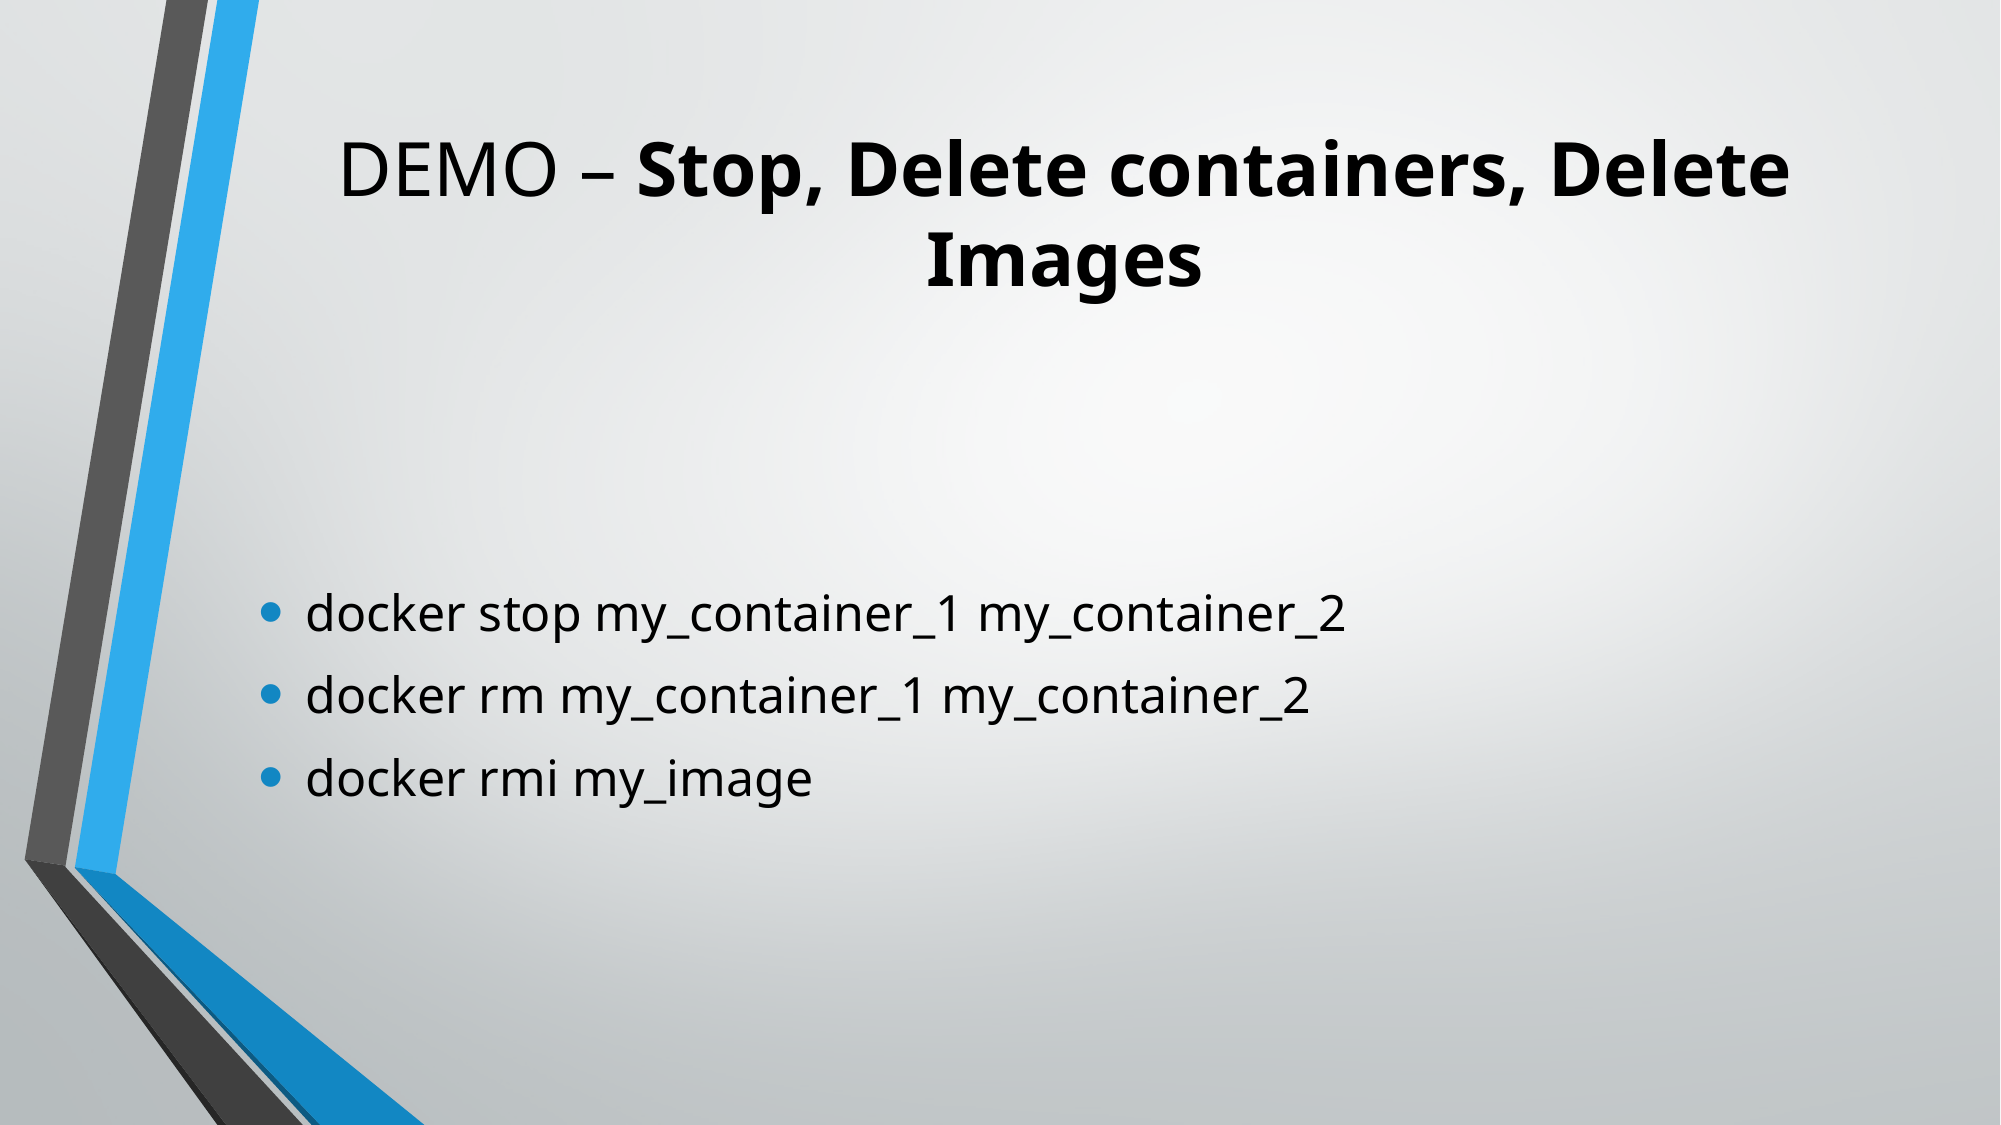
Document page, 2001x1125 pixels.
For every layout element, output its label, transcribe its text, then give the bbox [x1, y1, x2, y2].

title DEMO – Stop, Delete containers, Delete Images [243, 112, 1887, 400]
list docker stop my_container_1 my_container_2 docker rm my_container_1 my_container_2 docker rmi my_image [243, 437, 1887, 950]
